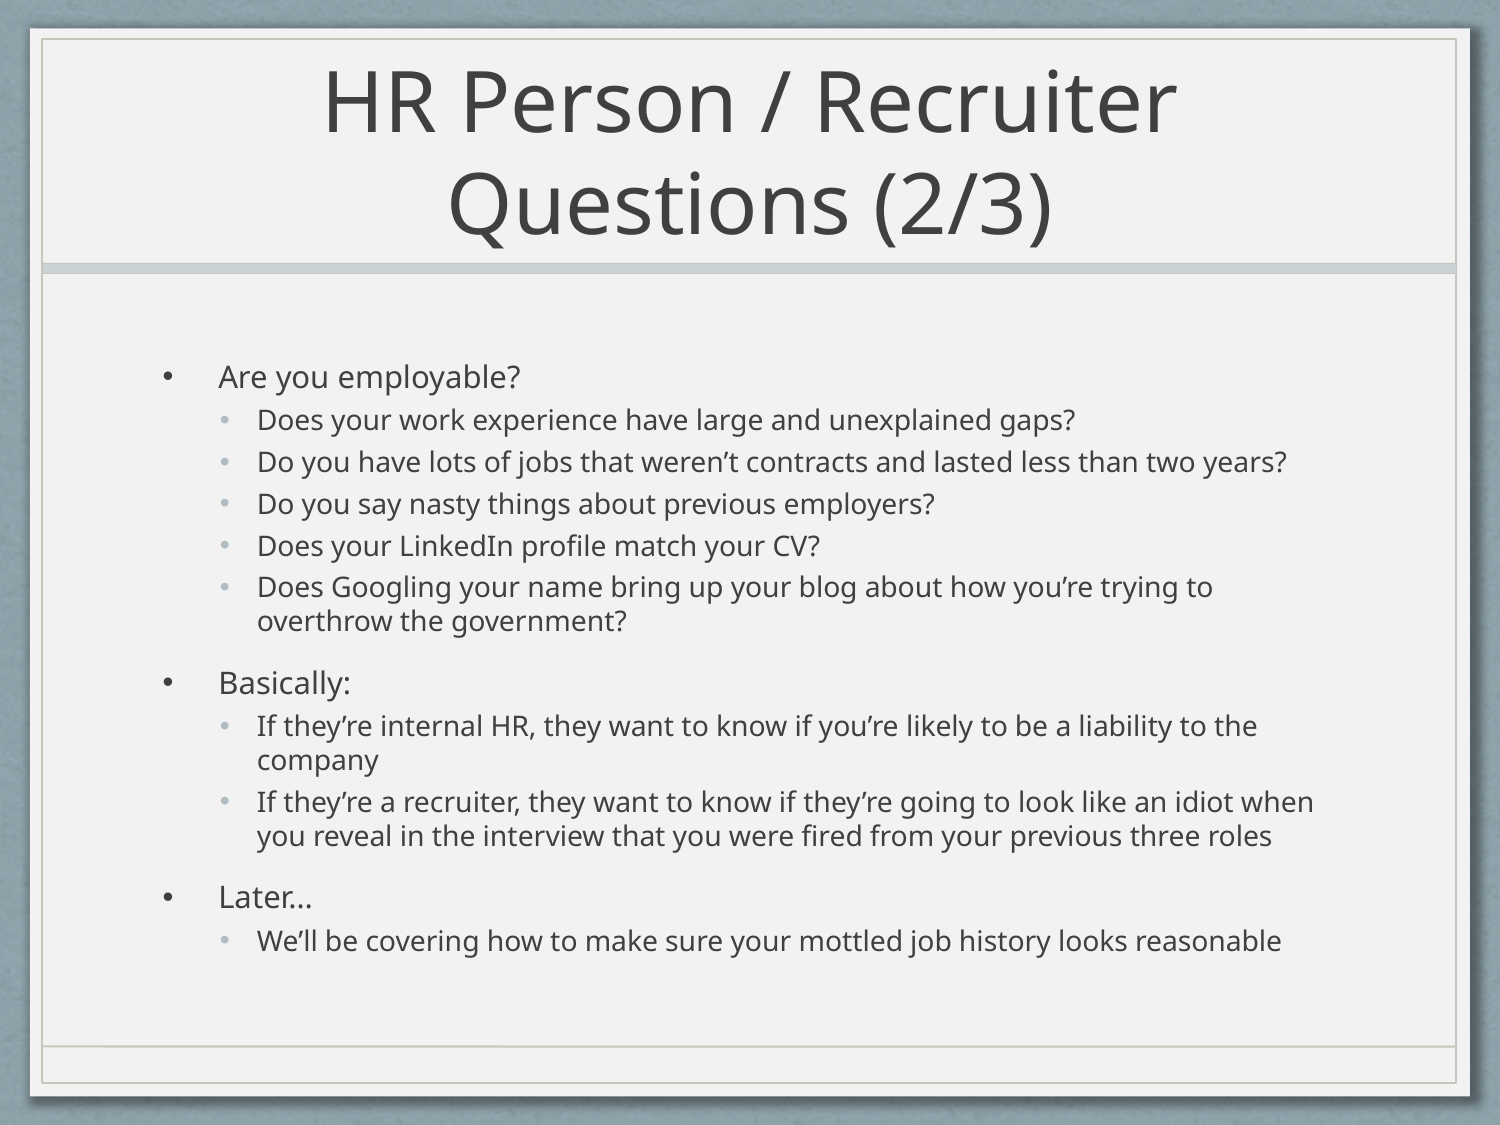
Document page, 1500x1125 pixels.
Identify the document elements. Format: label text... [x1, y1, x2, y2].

title HR Person / Recruiter Questions (2/3) [147, 40, 1353, 260]
list Are you employable? Does your work experience have large and unexplained gaps? Do you have lots of jobs that weren’t contracts and lasted less than two years? Do you say nasty things about previous employers? Does your LinkedIn profile match your CV? Does Googling your name bring up your blog about how you’re trying to overthrow the government? Basically: If they’re internal HR, they want to know if you’re likely to be a liability to the company If they’re a recruiter, they want to know if they’re going to look like an idiot when you reveal in the interview that you were fired from your previous three roles Later… We’ll be covering how to make sure your mottled job history looks reasonable [147, 350, 1353, 995]
